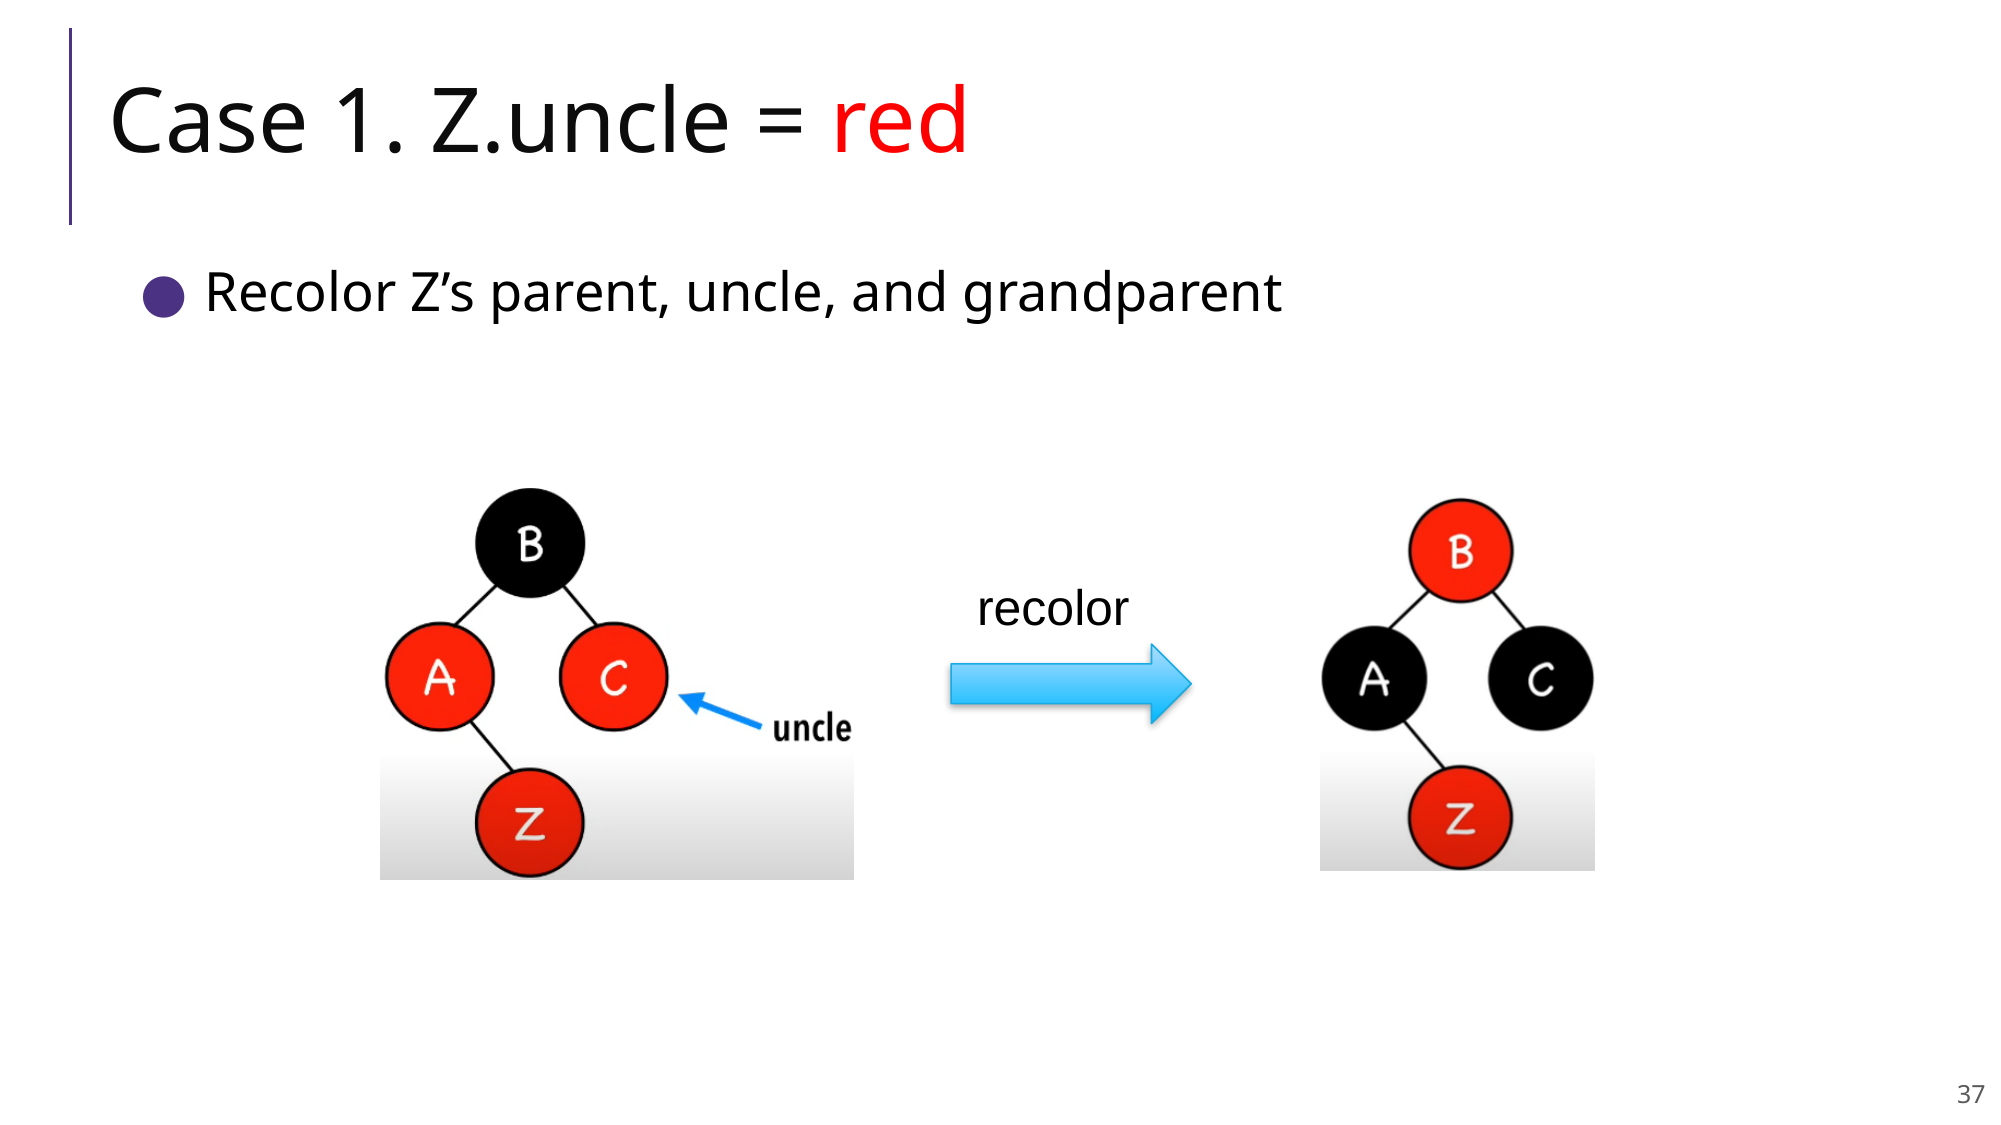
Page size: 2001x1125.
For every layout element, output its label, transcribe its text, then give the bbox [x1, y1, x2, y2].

text_box recolor [962, 568, 1145, 643]
picture [380, 487, 855, 880]
title Case 1. Z.uncle = red [94, 43, 1930, 210]
list Recolor Z’s parent, uncle, and grandparent [122, 257, 1660, 441]
text_box [950, 643, 1192, 725]
picture [1320, 496, 1595, 871]
